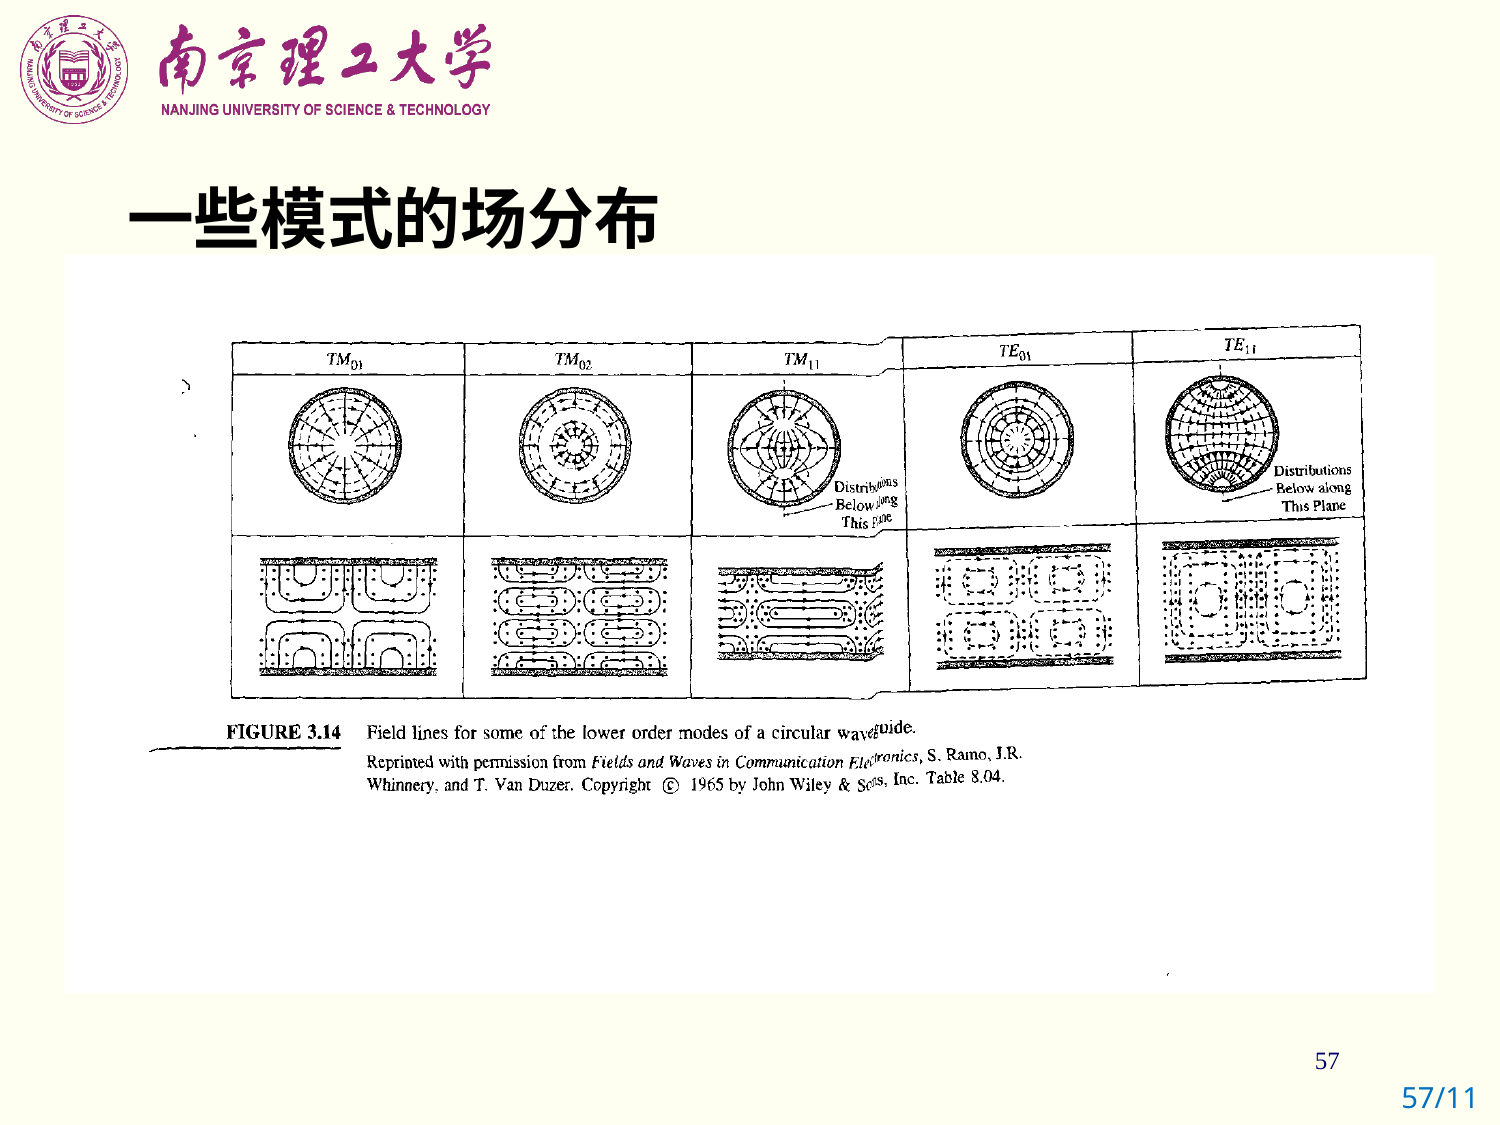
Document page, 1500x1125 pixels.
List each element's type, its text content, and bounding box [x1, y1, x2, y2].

title 一些模式的场分布 [112, 172, 685, 255]
picture [64, 255, 1436, 993]
picture [17, 15, 491, 126]
slide_number 57/11 [1144, 1069, 1495, 1125]
